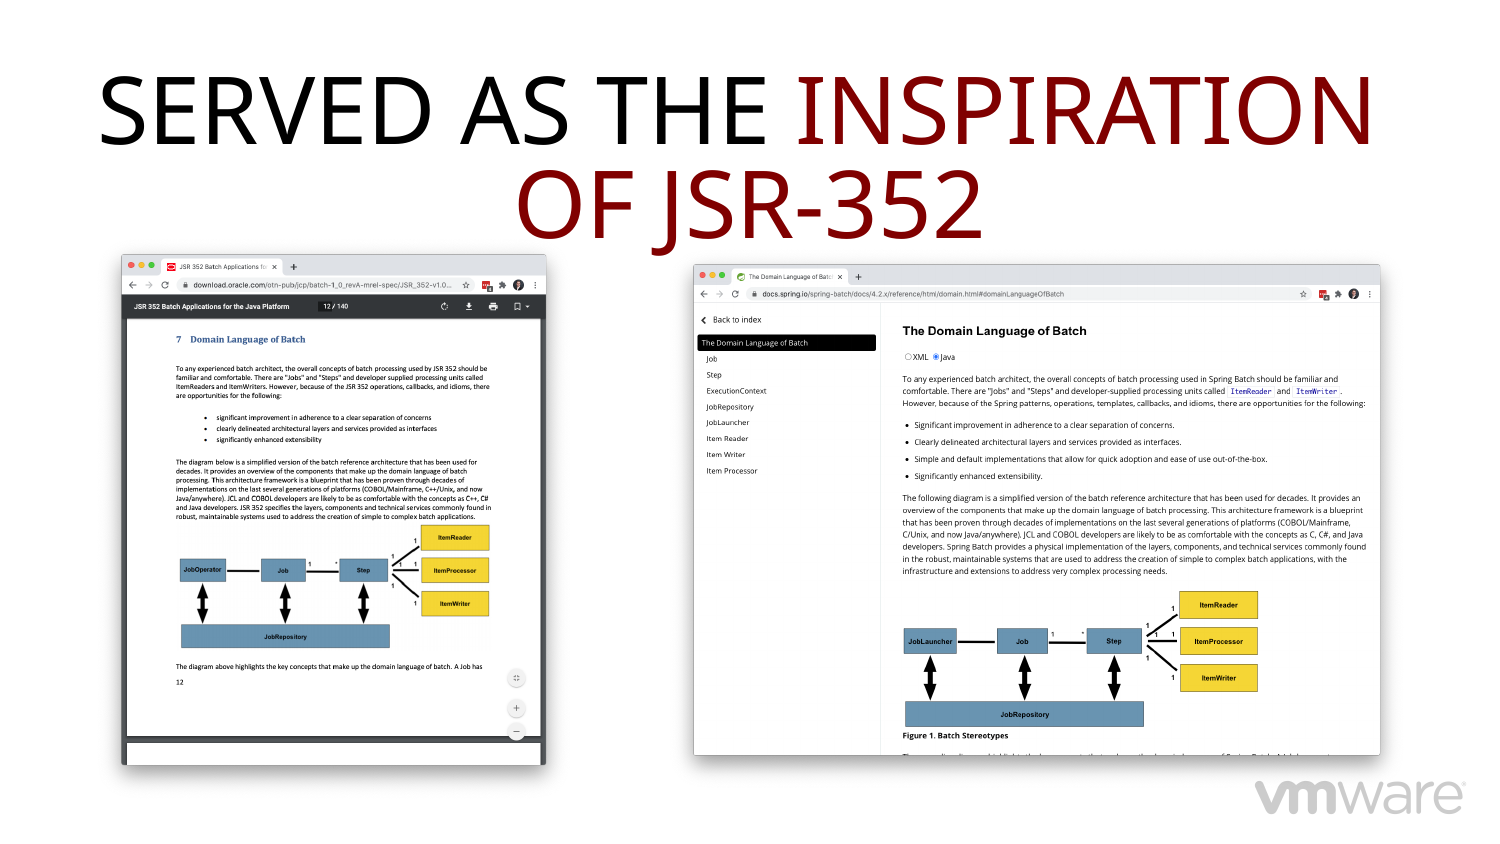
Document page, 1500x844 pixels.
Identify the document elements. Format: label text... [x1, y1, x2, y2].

text_box SERVED AS THE INSPIRATION OF JSR-352 [82, 61, 1418, 265]
picture [92, 234, 574, 802]
picture [666, 246, 1407, 791]
